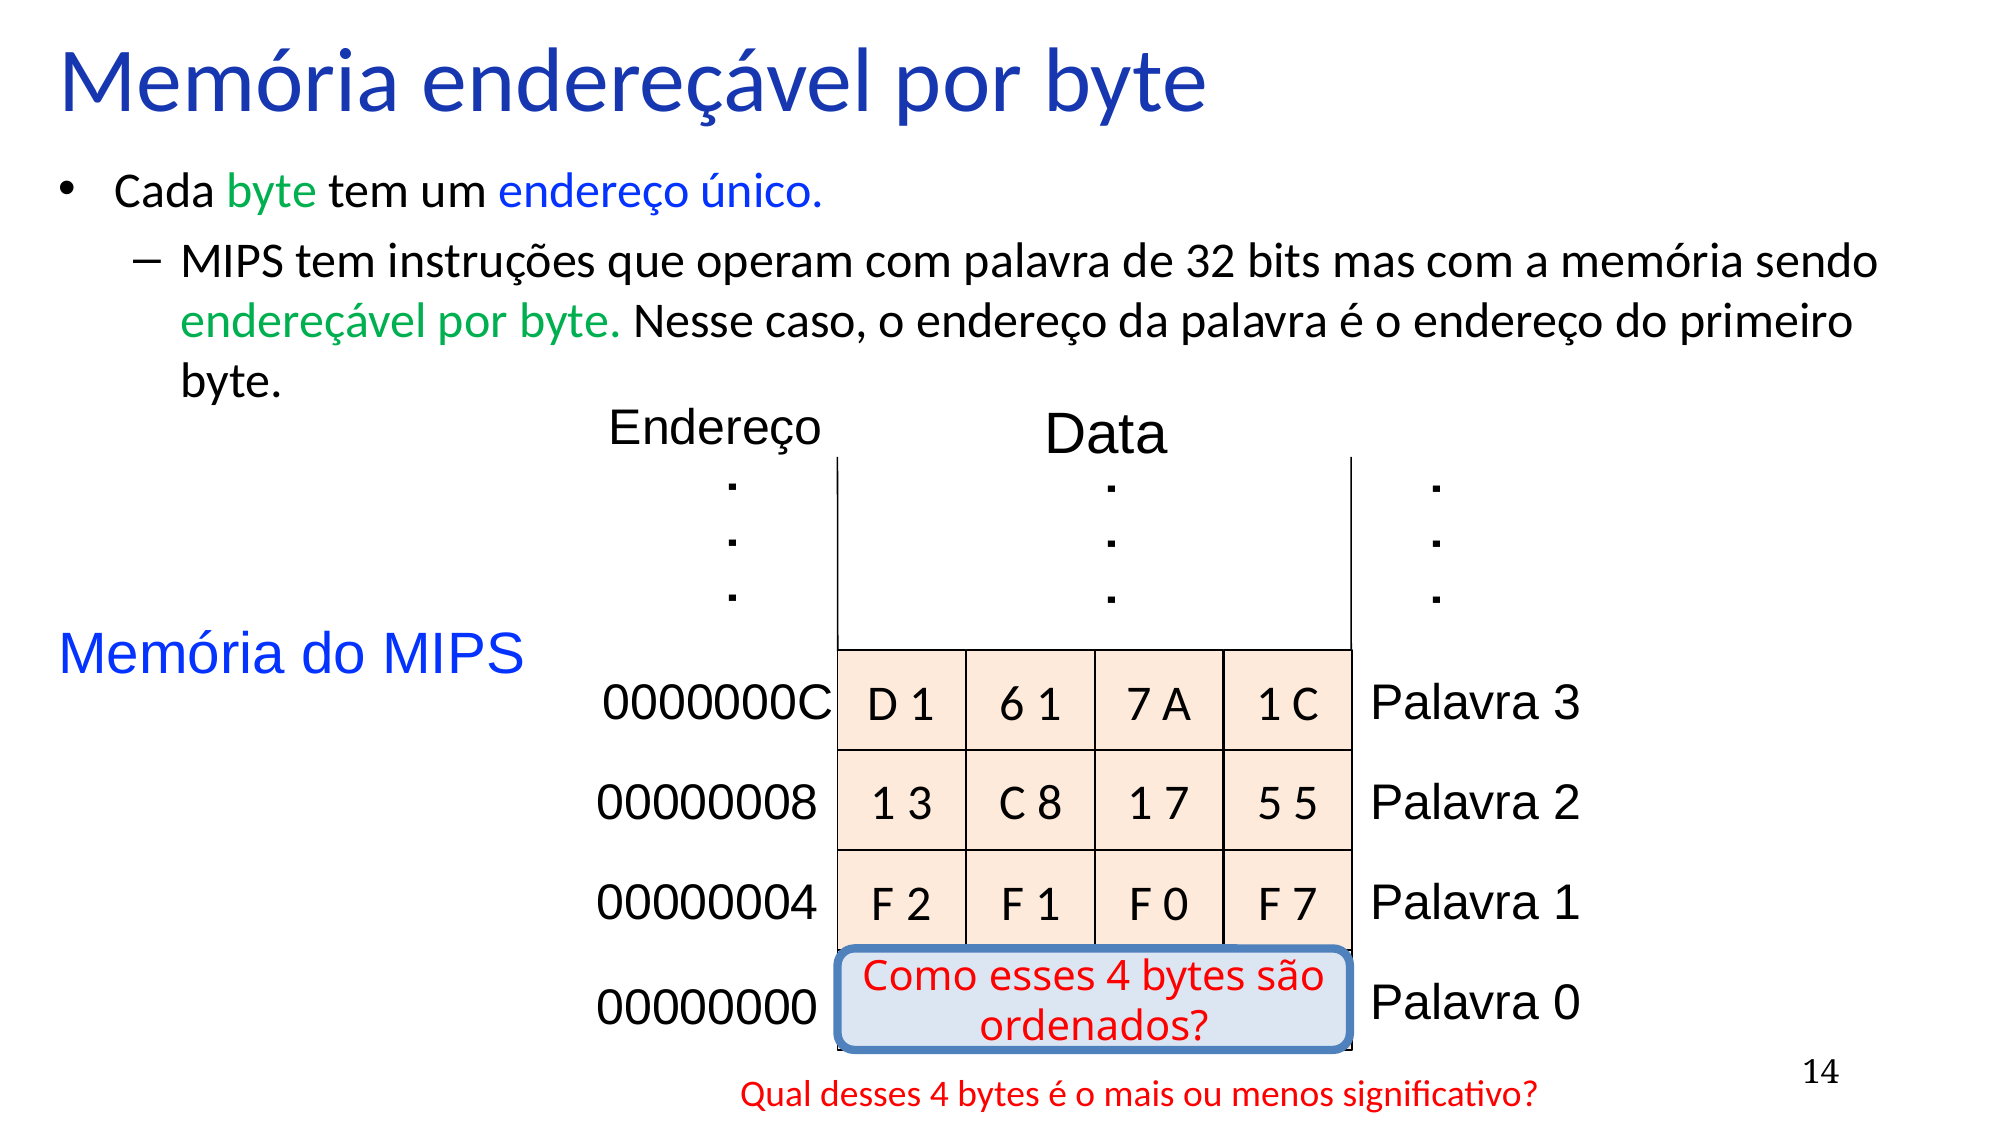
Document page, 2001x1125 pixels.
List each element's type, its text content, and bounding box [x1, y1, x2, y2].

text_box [43, 387, 1597, 1051]
text_box Qual desses 4 bytes é o mais ou menos significativo? [725, 1061, 1556, 1122]
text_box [371, 387, 849, 1042]
title Memória endereçável por byte [43, 0, 1938, 150]
slide_number <número> [1787, 1042, 1900, 1103]
list Cada byte tem um endereço único. MIPS tem instruções que operam com palavra de 32 bits mas com a memória sendo endereçável por byte. Nesse caso, o endereço da palavra é o endereço do primeiro byte. [43, 149, 1957, 1063]
